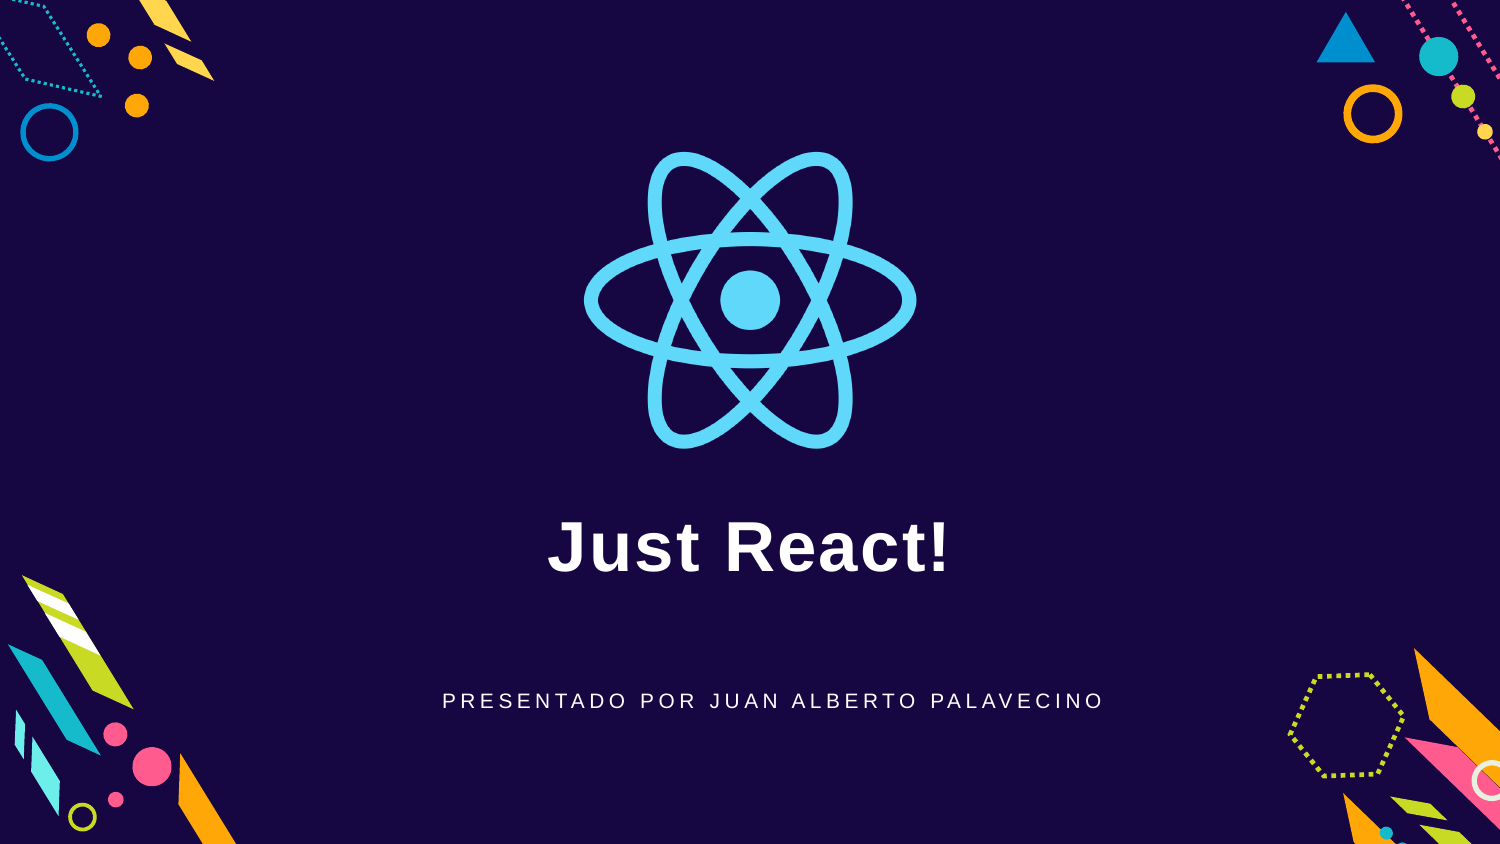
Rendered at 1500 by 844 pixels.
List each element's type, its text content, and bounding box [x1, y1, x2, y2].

picture [560, 116, 940, 496]
text_box PRESENTADO POR JUAN ALBERTO PALAVECINO [434, 679, 1110, 720]
text_box Just React! [540, 503, 960, 594]
